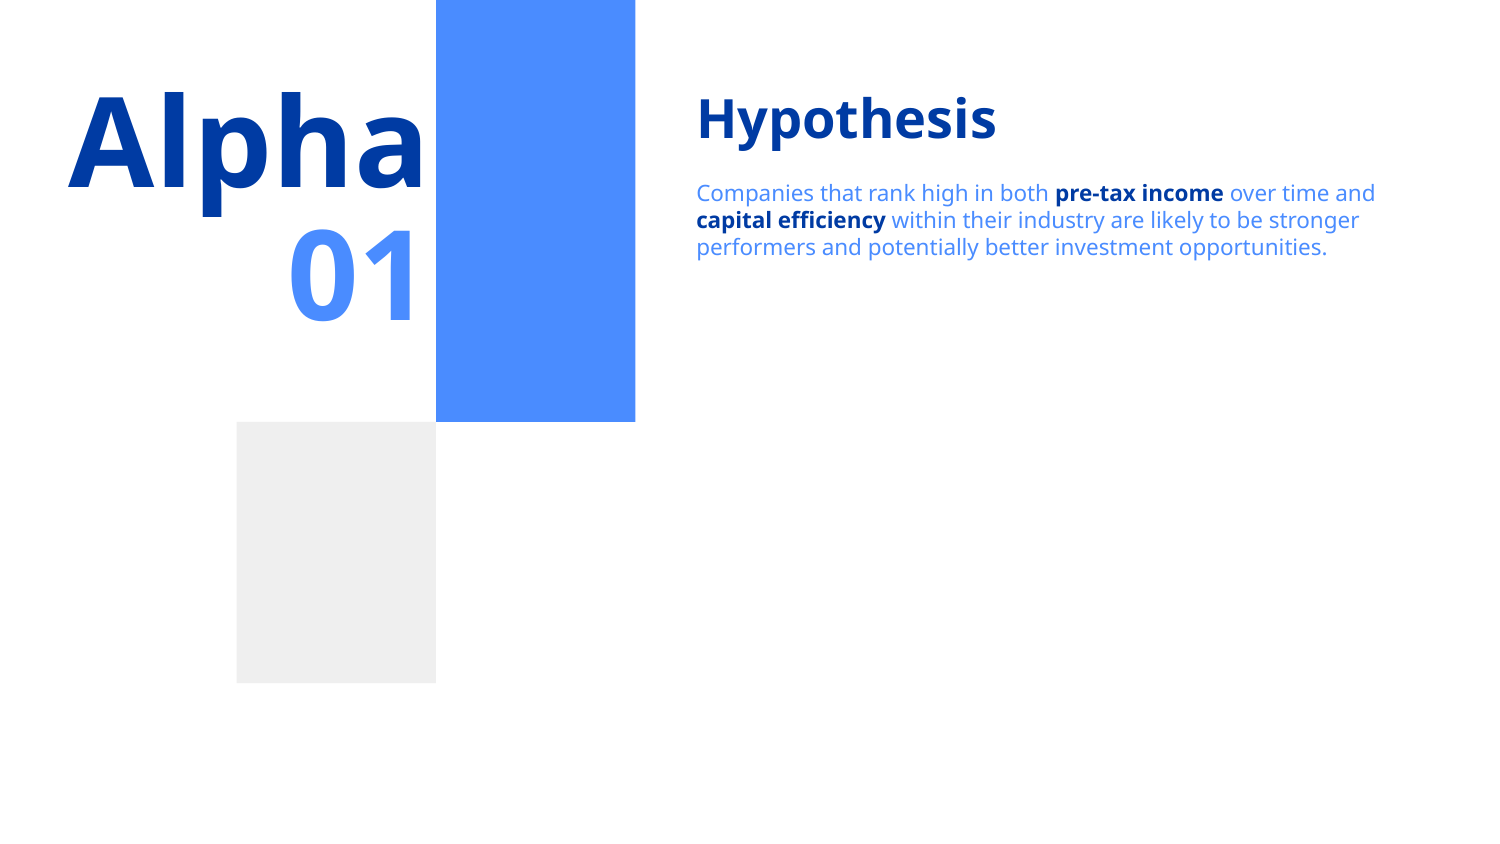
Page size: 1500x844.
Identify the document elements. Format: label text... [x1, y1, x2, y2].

text_box Hypothesis [681, 40, 1376, 164]
title 01 [0, 173, 446, 361]
title Alpha [0, 68, 446, 173]
text_box Companies that rank high in both pre-tax income over time and capital efficiency within their industry are likely to be stronger performers and potentially better investment opportunities. [681, 164, 1450, 495]
